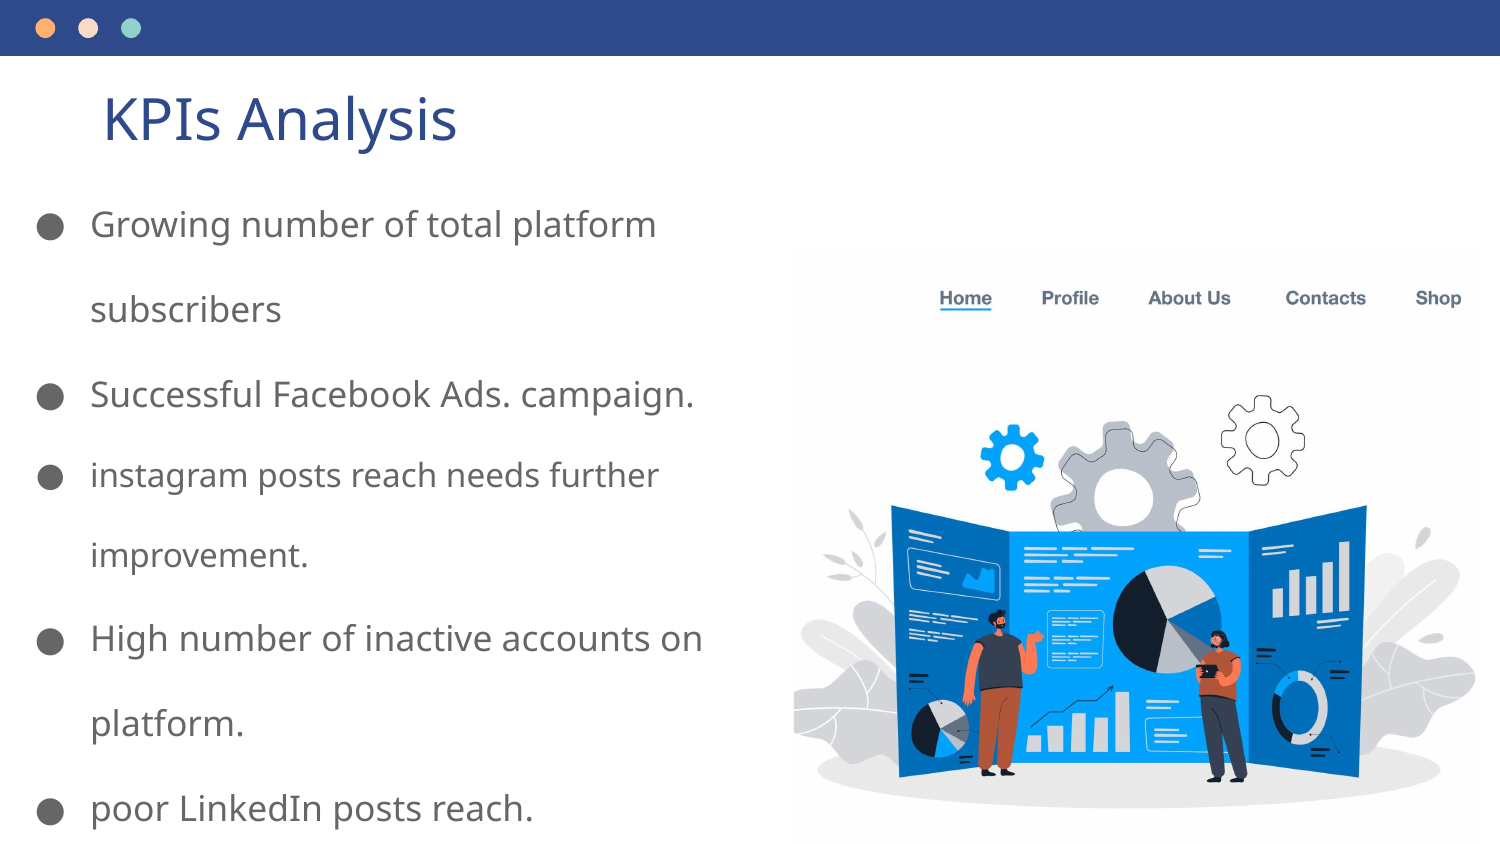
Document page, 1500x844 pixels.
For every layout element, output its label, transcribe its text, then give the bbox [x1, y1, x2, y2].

subtitle Growing number of total platform subscribers Successful Facebook Ads. campaign. instagram posts reach needs further improvement. High number of inactive accounts on platform. poor LinkedIn posts reach. [0, 144, 829, 760]
title KPIs Analysis [87, 67, 1354, 144]
picture [793, 250, 1481, 844]
